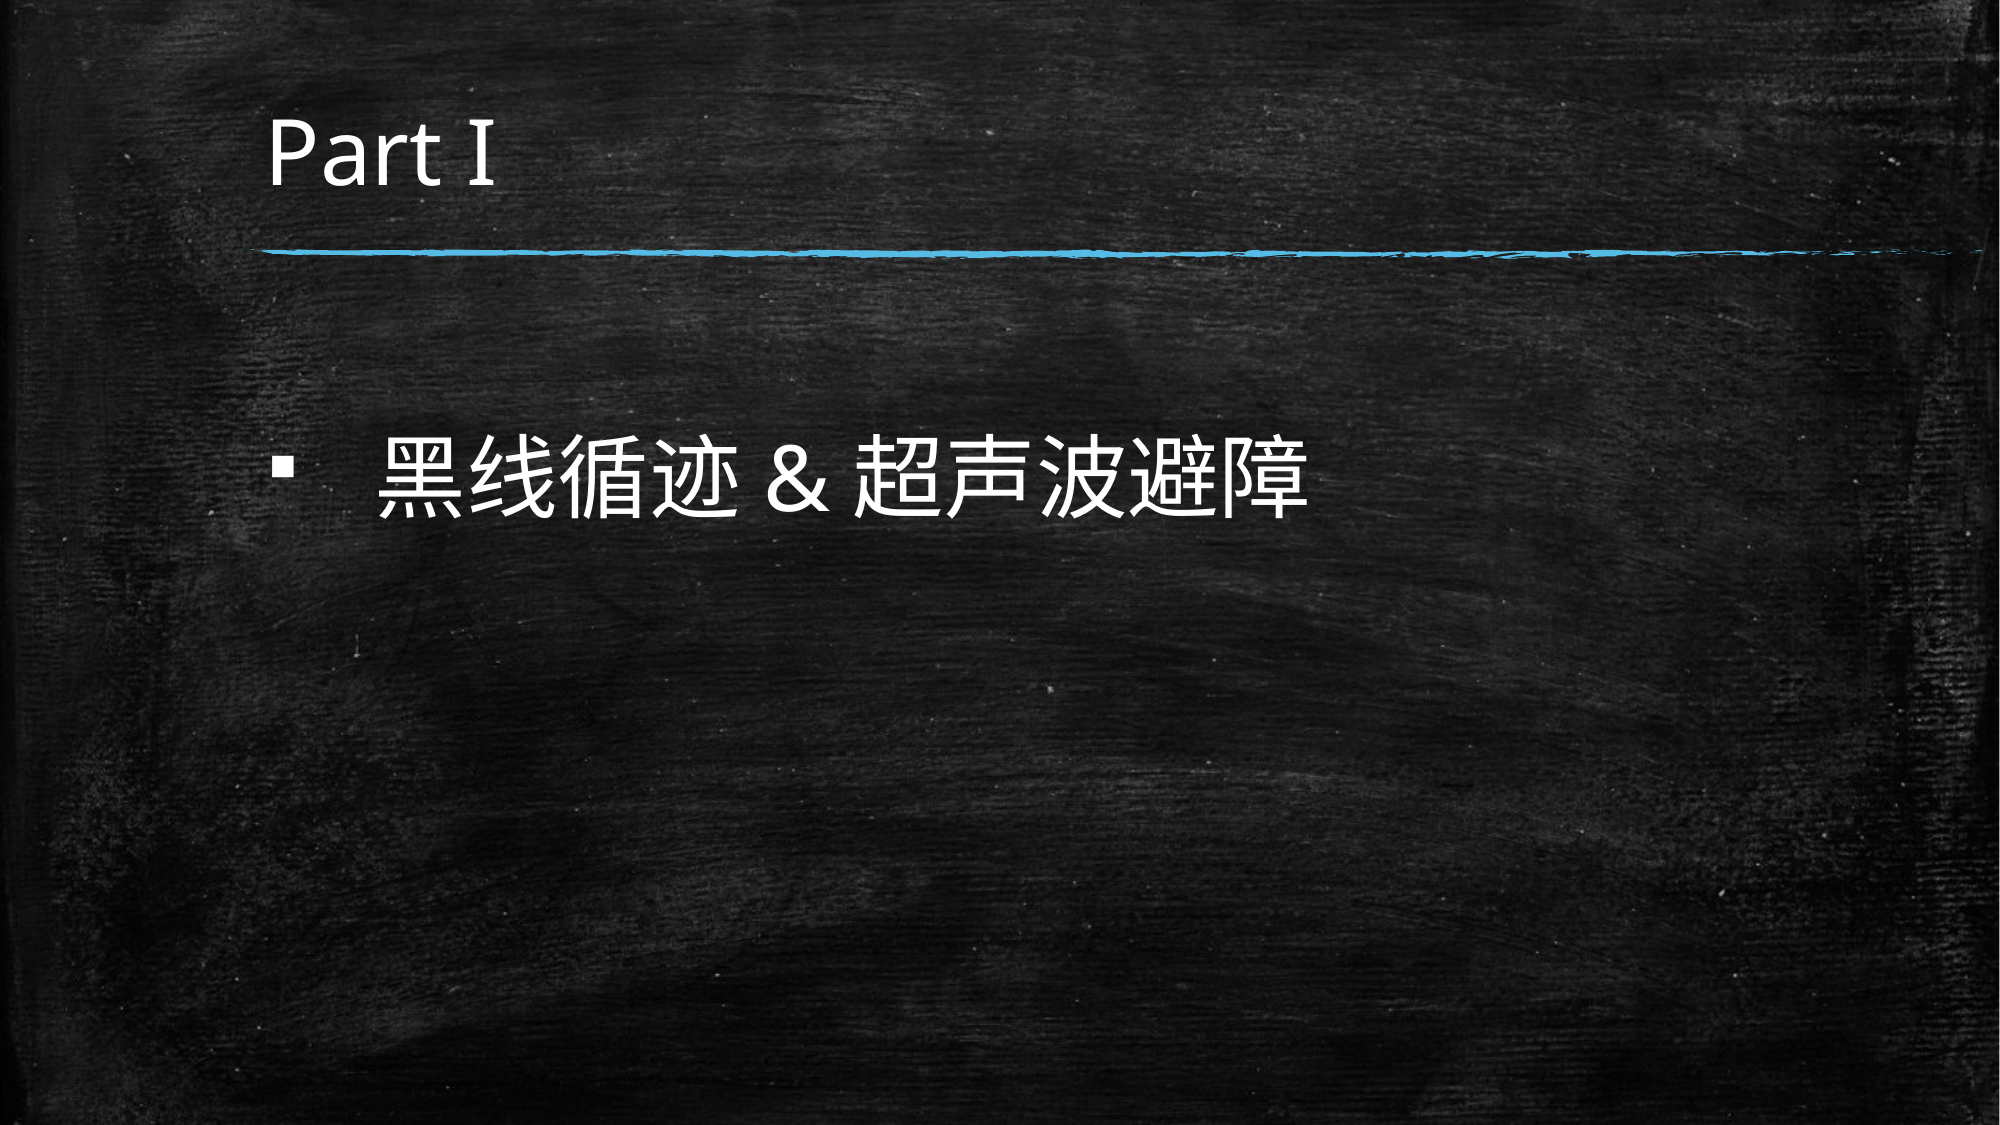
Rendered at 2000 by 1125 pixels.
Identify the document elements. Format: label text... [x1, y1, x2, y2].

title Part I [249, 45, 1750, 213]
list 黑线循迹&超声波避障 [251, 425, 1752, 1125]
